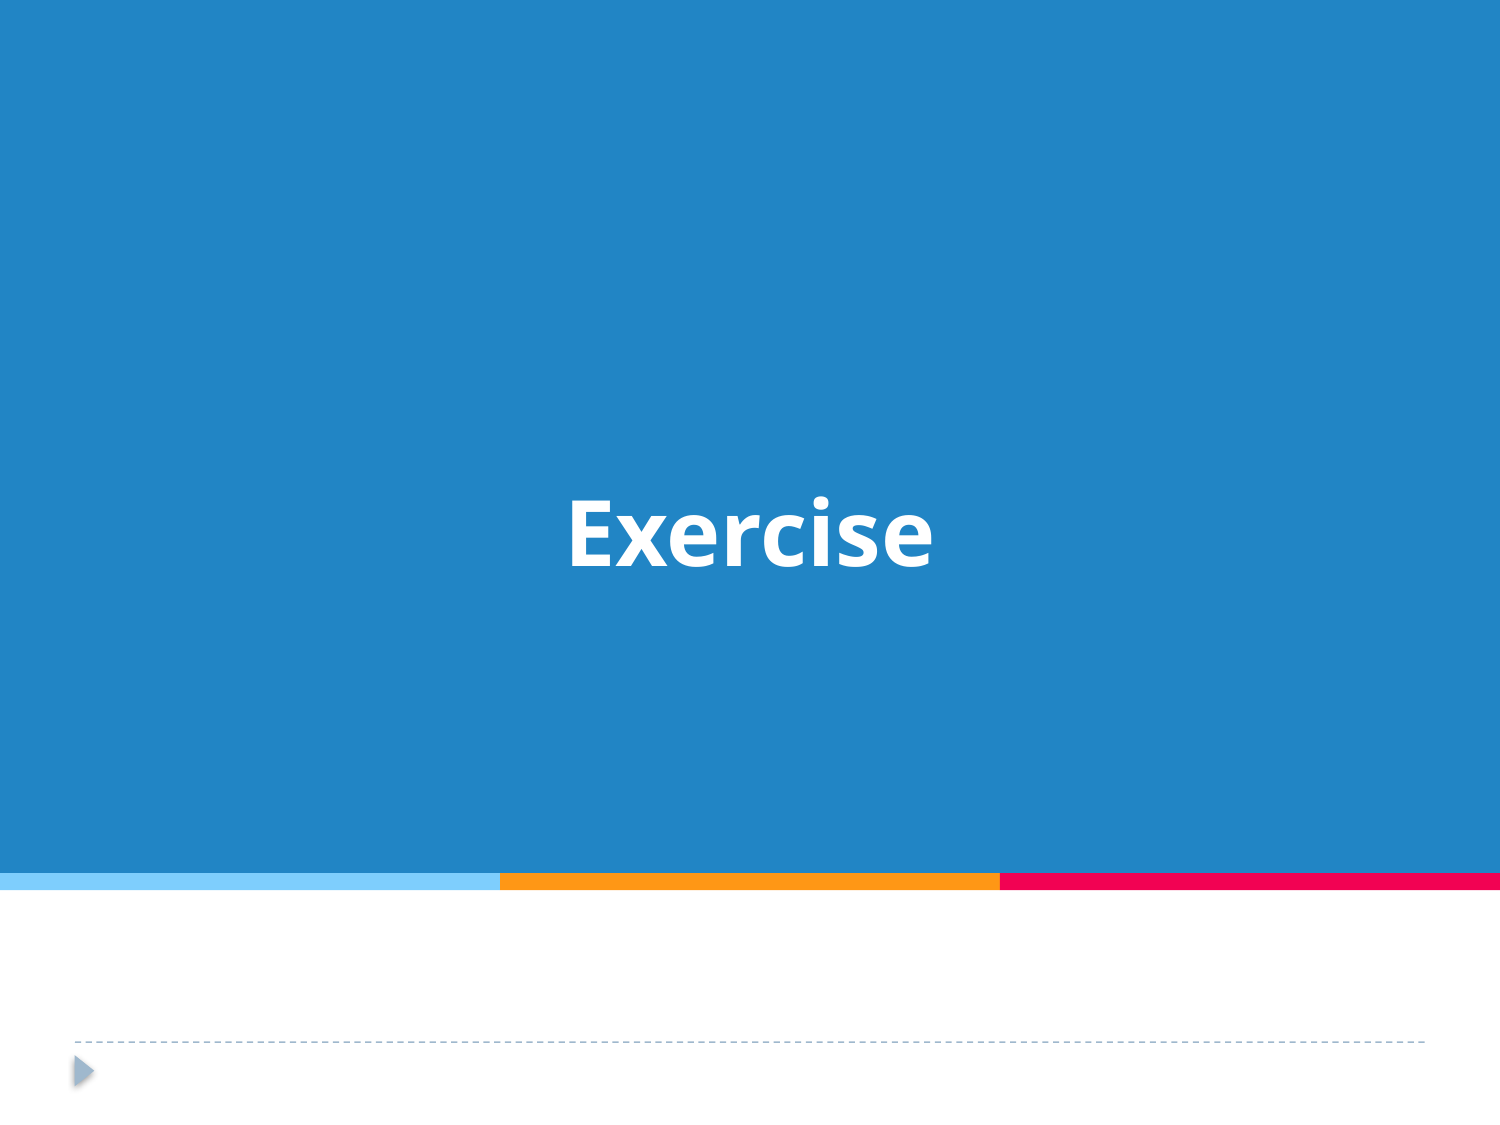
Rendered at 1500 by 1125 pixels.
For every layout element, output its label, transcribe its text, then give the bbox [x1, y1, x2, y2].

title Exercise [112, 487, 1388, 600]
